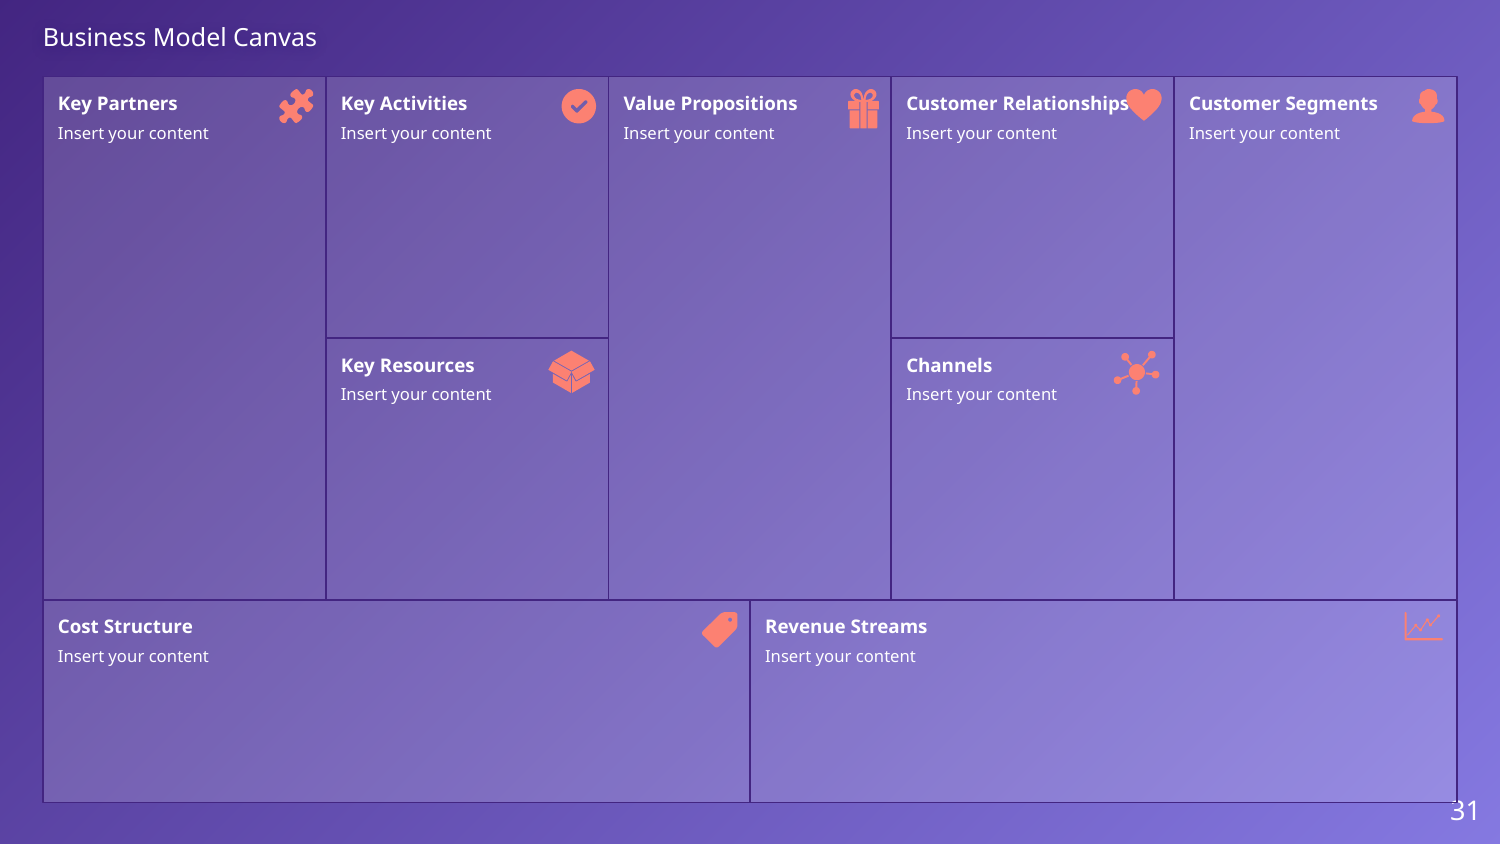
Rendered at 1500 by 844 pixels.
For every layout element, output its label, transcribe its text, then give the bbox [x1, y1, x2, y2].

text_box [561, 89, 597, 124]
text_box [1113, 350, 1160, 395]
text_box [279, 89, 314, 124]
text_box Customer Relationships Insert your content [891, 76, 1174, 338]
text_box Channels Insert your content [891, 338, 1174, 599]
text_box Key Resources Insert your content [326, 338, 608, 599]
text_box [1412, 89, 1445, 124]
text_box Revenue Streams Insert your content [749, 599, 1457, 803]
slide_number 31 [1391, 779, 1482, 844]
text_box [1404, 611, 1444, 641]
title Business Model Canvas [42, 0, 1457, 76]
text_box [1126, 89, 1162, 121]
text_box [702, 612, 738, 648]
text_box Customer Segments Insert your content [1174, 76, 1457, 599]
text_box Value Propositions Insert your content [608, 76, 891, 599]
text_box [847, 88, 880, 129]
text_box Key Partners Insert your content [42, 76, 326, 599]
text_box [548, 350, 596, 394]
text_box Key Activities Insert your content [326, 76, 608, 338]
text_box Cost Structure Insert your content [42, 599, 749, 803]
